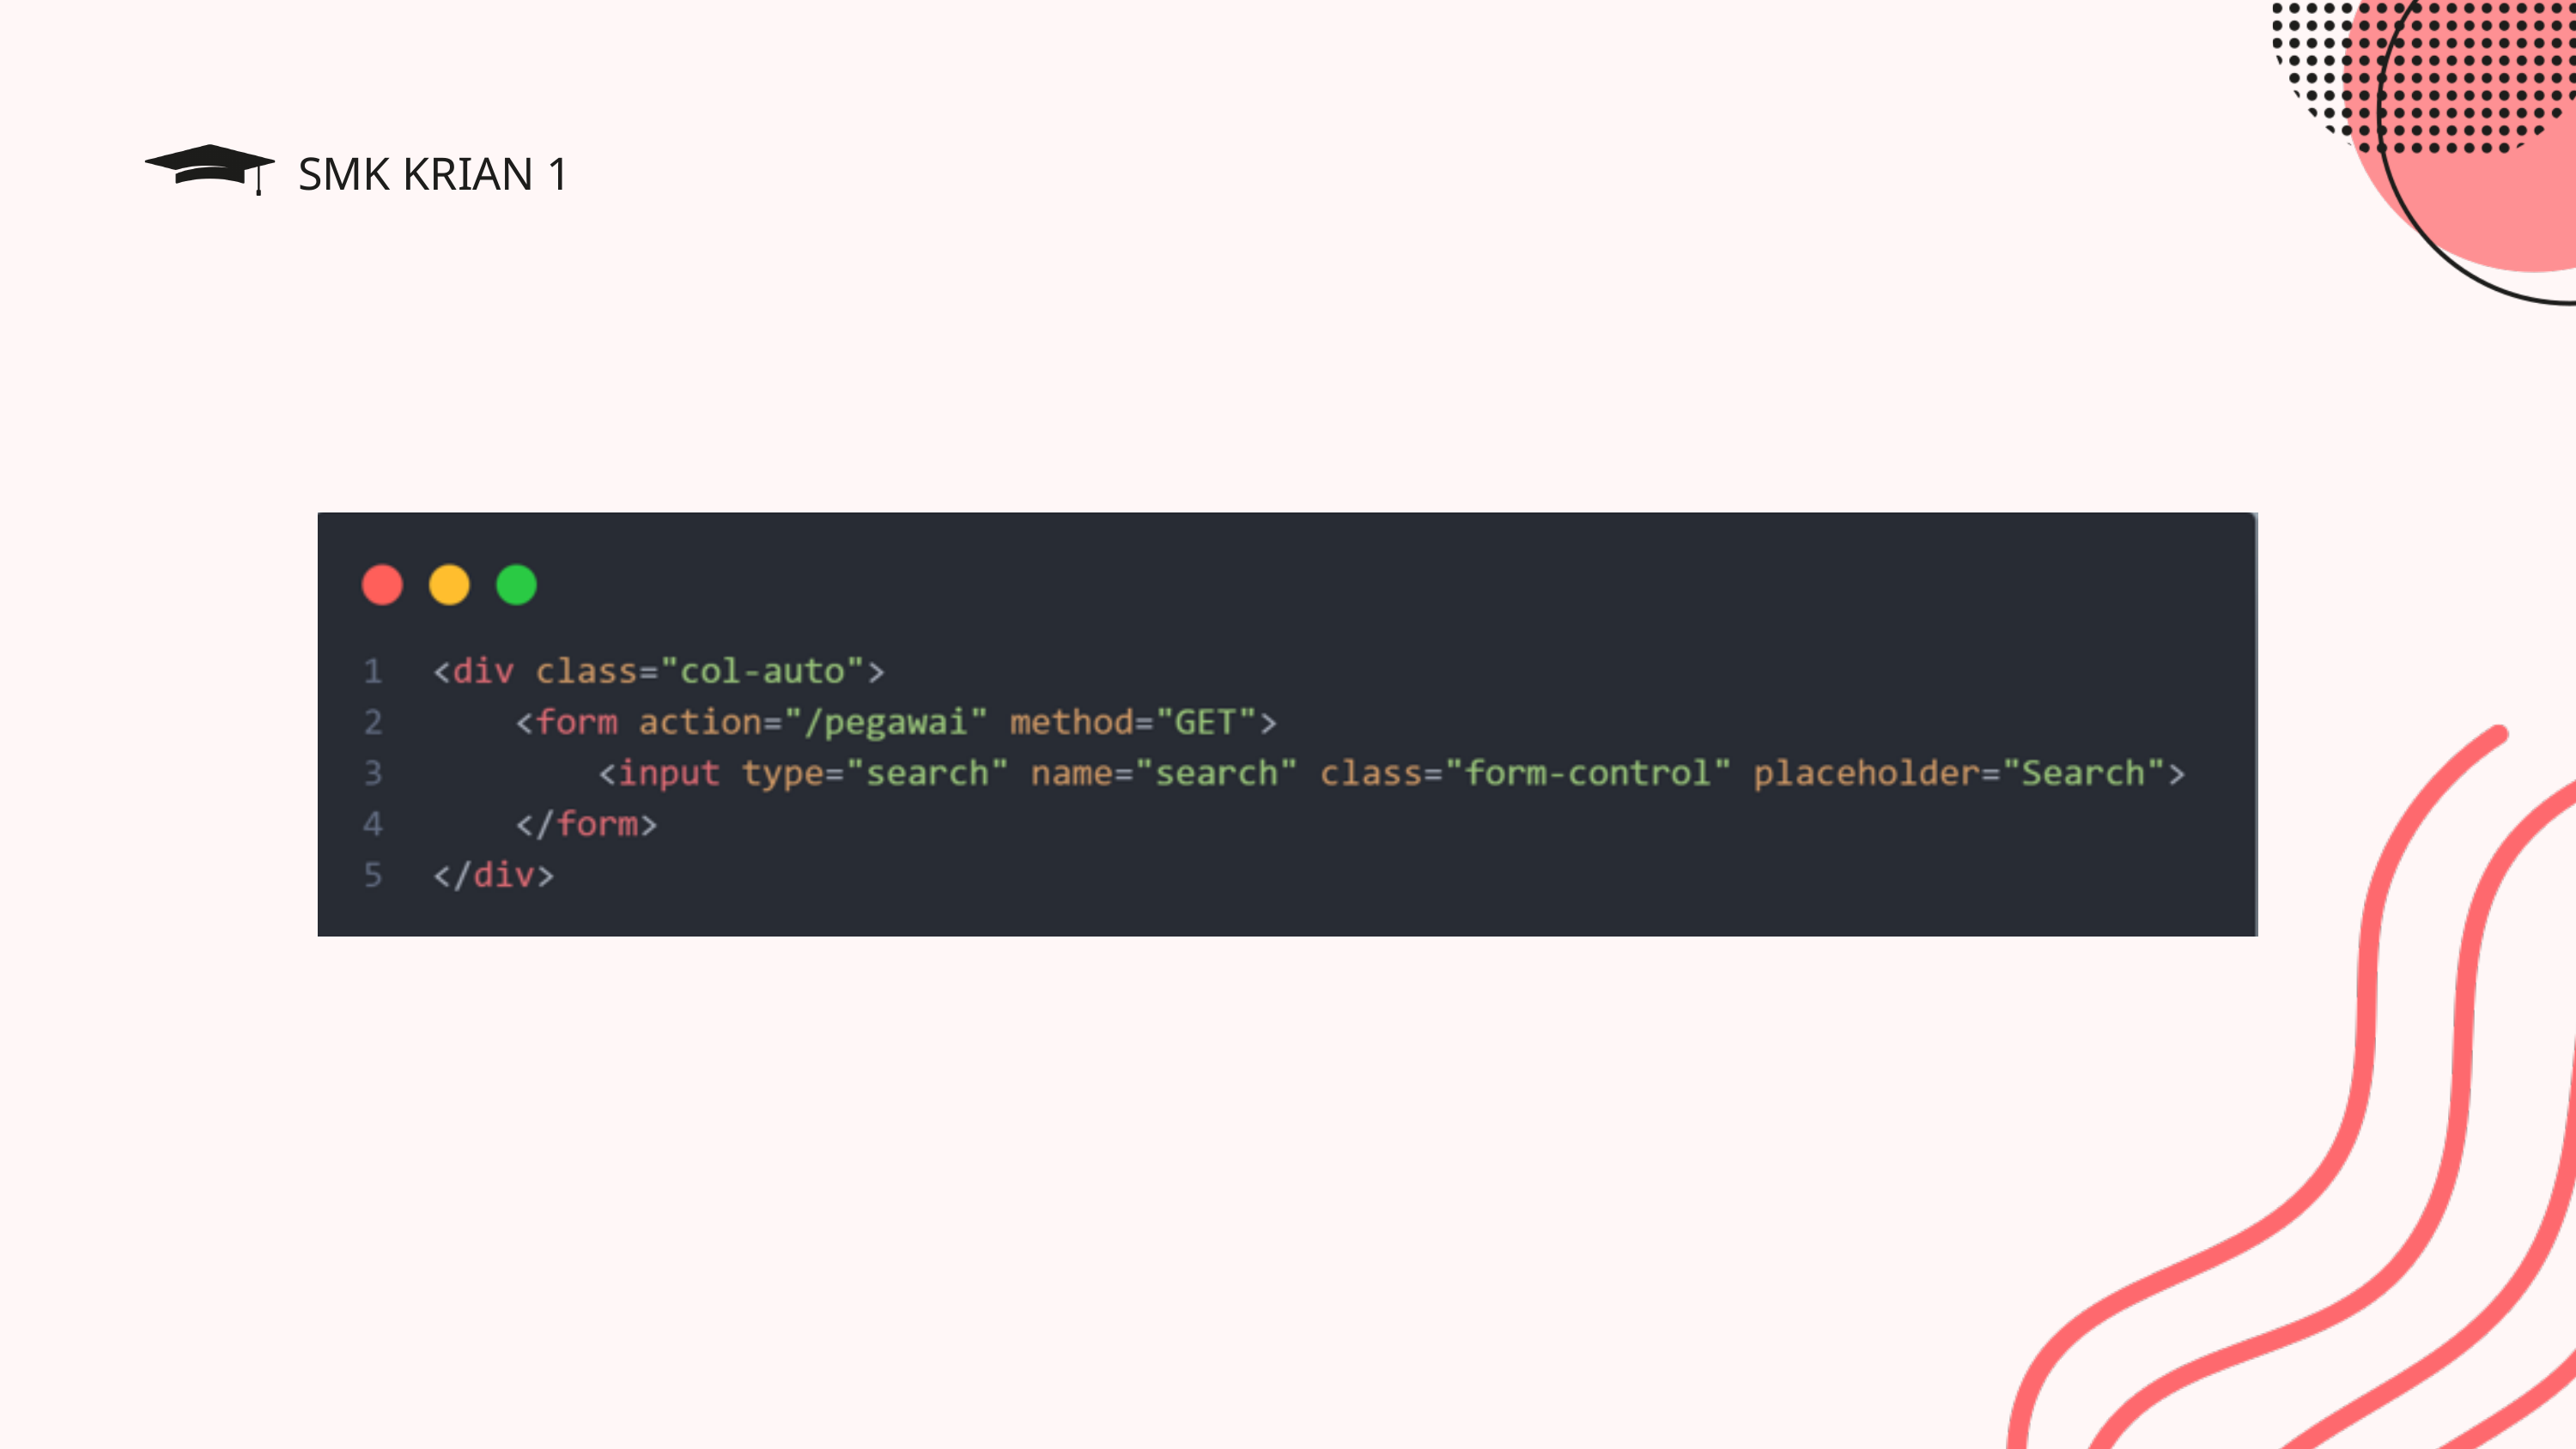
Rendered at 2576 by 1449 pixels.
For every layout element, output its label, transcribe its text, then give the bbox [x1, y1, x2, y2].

text_box SMK KRIAN 1 [298, 136, 954, 200]
text_box [2272, 0, 2576, 306]
text_box [144, 144, 276, 197]
text_box [2005, 724, 2576, 1449]
text_box [318, 512, 2258, 937]
